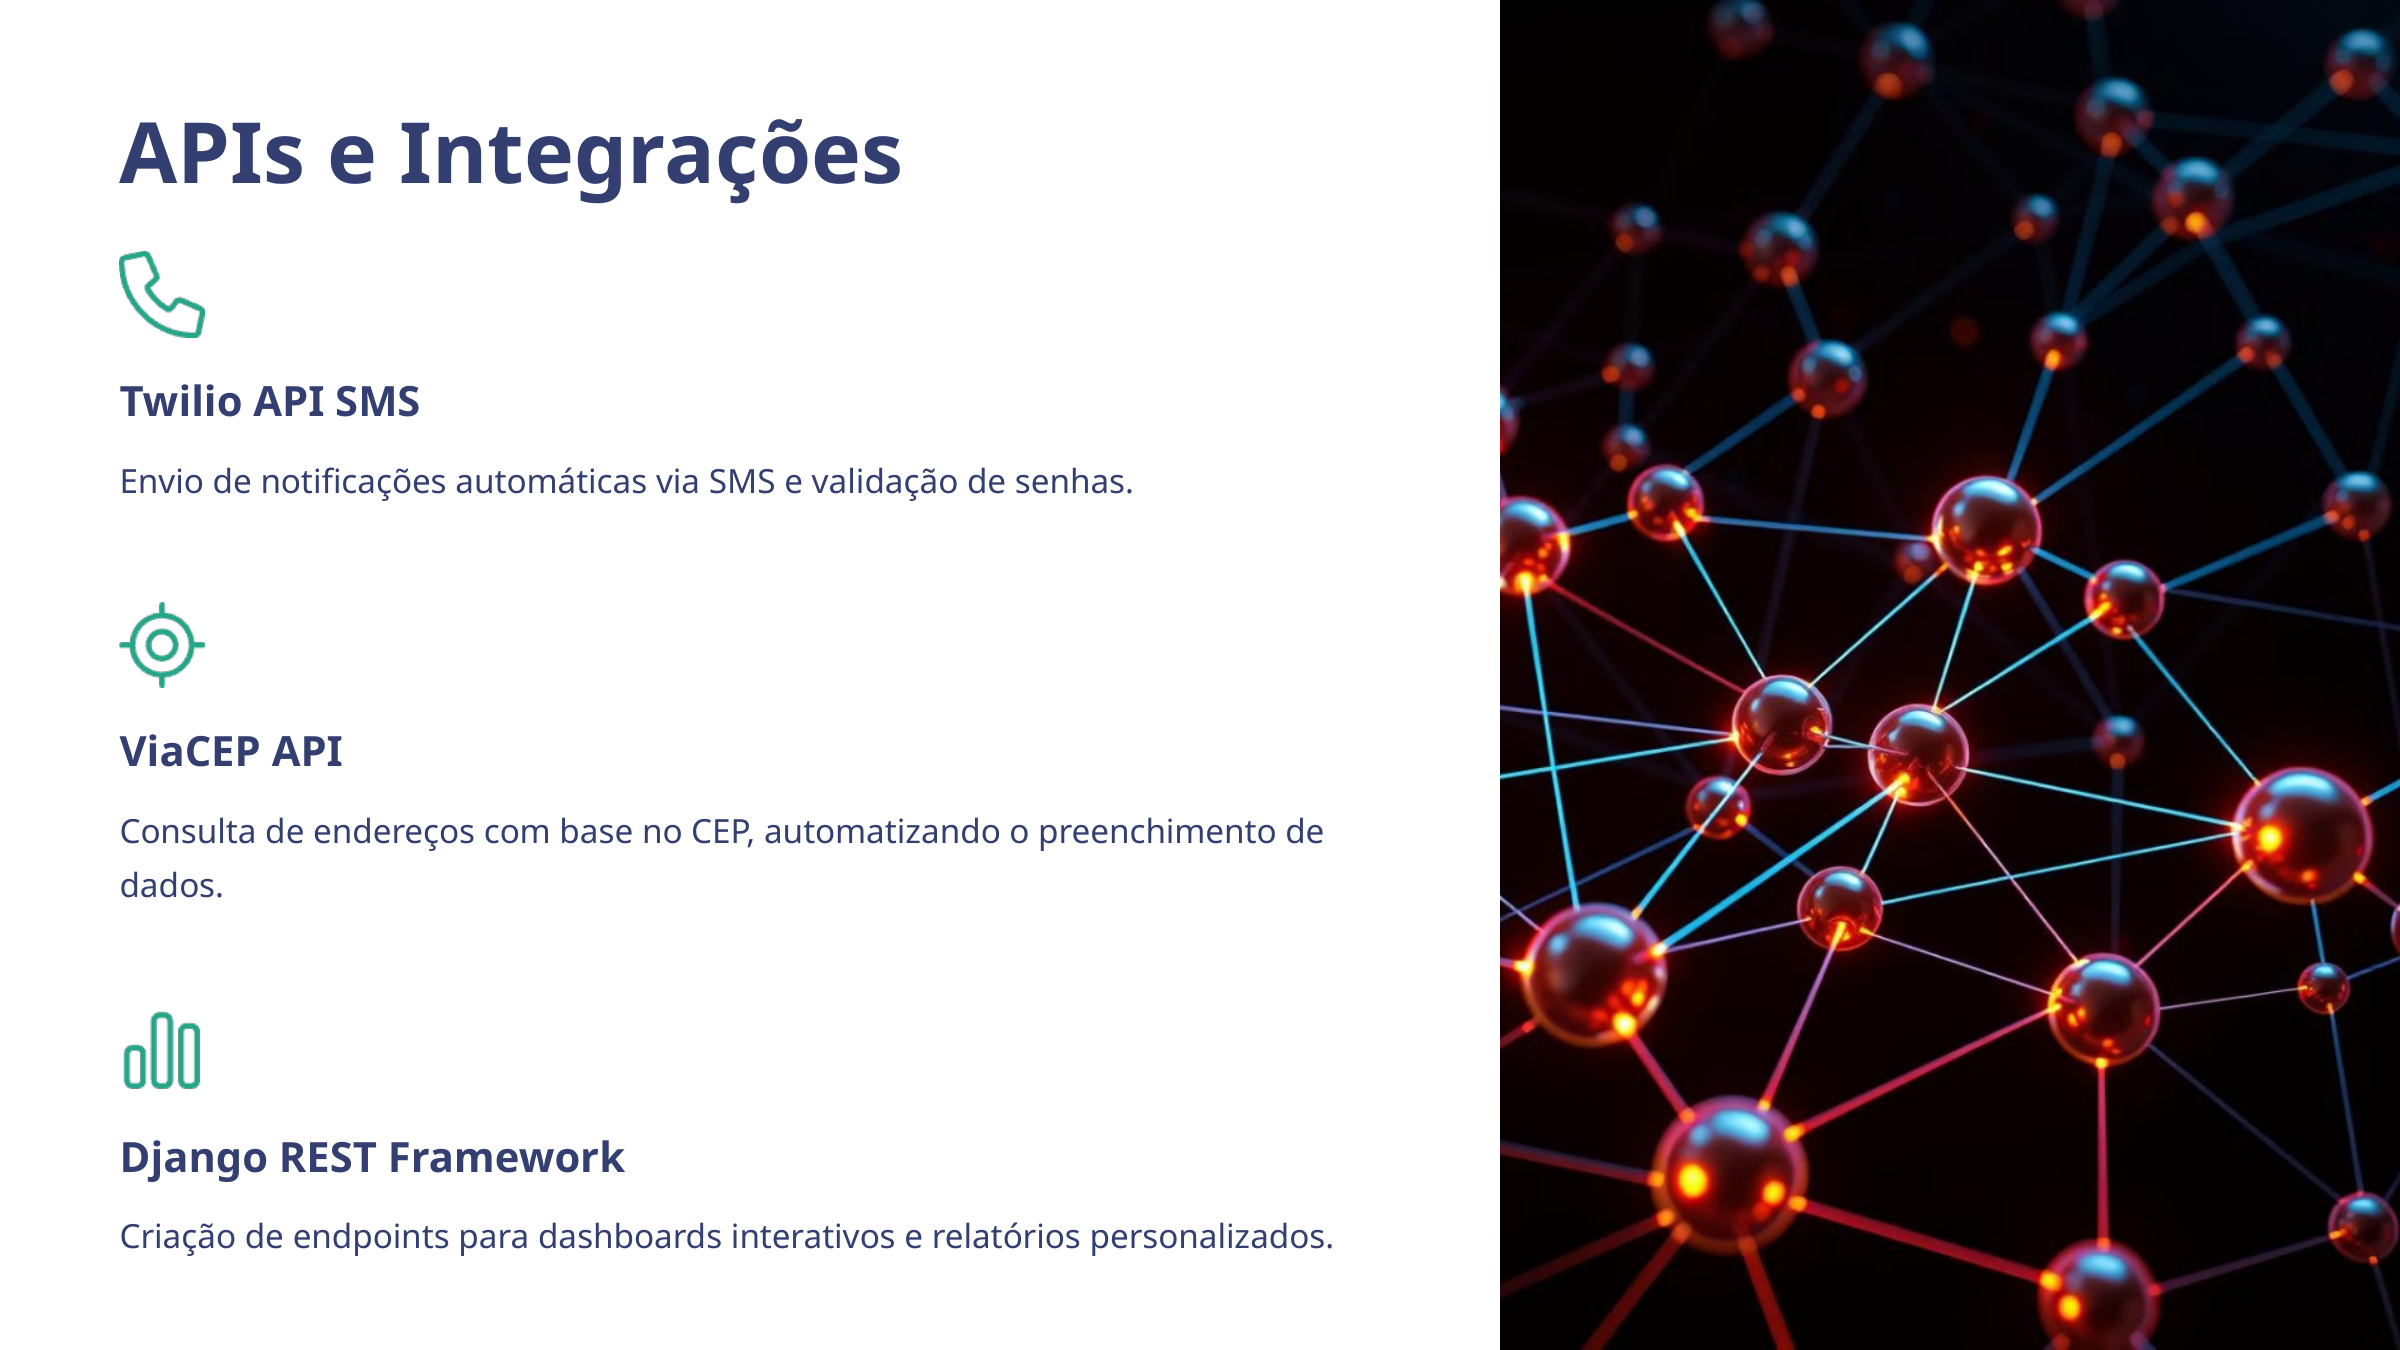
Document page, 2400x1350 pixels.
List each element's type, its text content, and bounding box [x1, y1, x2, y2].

picture [1499, 0, 2400, 1350]
text_box Consulta de endereços com base no CEP, automatizando o preenchimento de dados. [119, 796, 1381, 906]
picture [119, 602, 205, 688]
picture [119, 1007, 205, 1094]
text_box APIs e Integrações [119, 94, 1122, 201]
text_box Twilio API SMS [119, 371, 547, 425]
text_box Criação de endpoints para dashboards interativos e relatórios personalizados. [119, 1201, 1381, 1256]
text_box ViaCEP API [119, 722, 547, 776]
picture [119, 251, 205, 338]
text_box Envio de notificações automáticas via SMS e validação de senhas. [119, 445, 1381, 501]
text_box Django REST Framework [119, 1127, 780, 1181]
